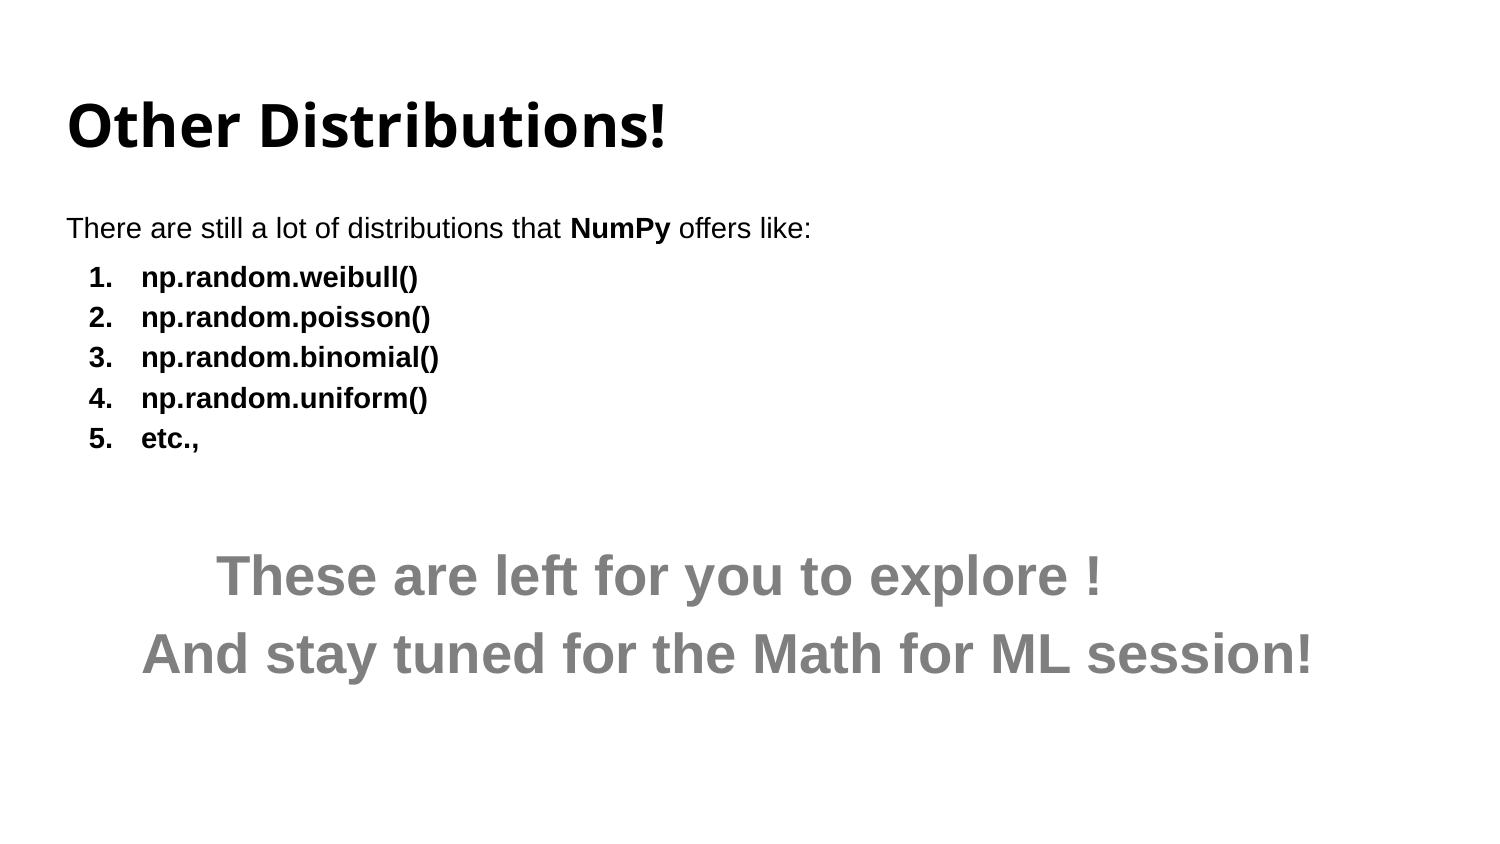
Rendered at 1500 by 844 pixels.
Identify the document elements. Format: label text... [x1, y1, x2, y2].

title Other Distributions! [51, 72, 1449, 176]
list There are still a lot of distributions that NumPy offers like: np.random.weibull() np.random.poisson() np.random.binomial() np.random.uniform() etc., These are left for you to explore ! And stay tuned for the Math for ML session! [51, 189, 1449, 750]
